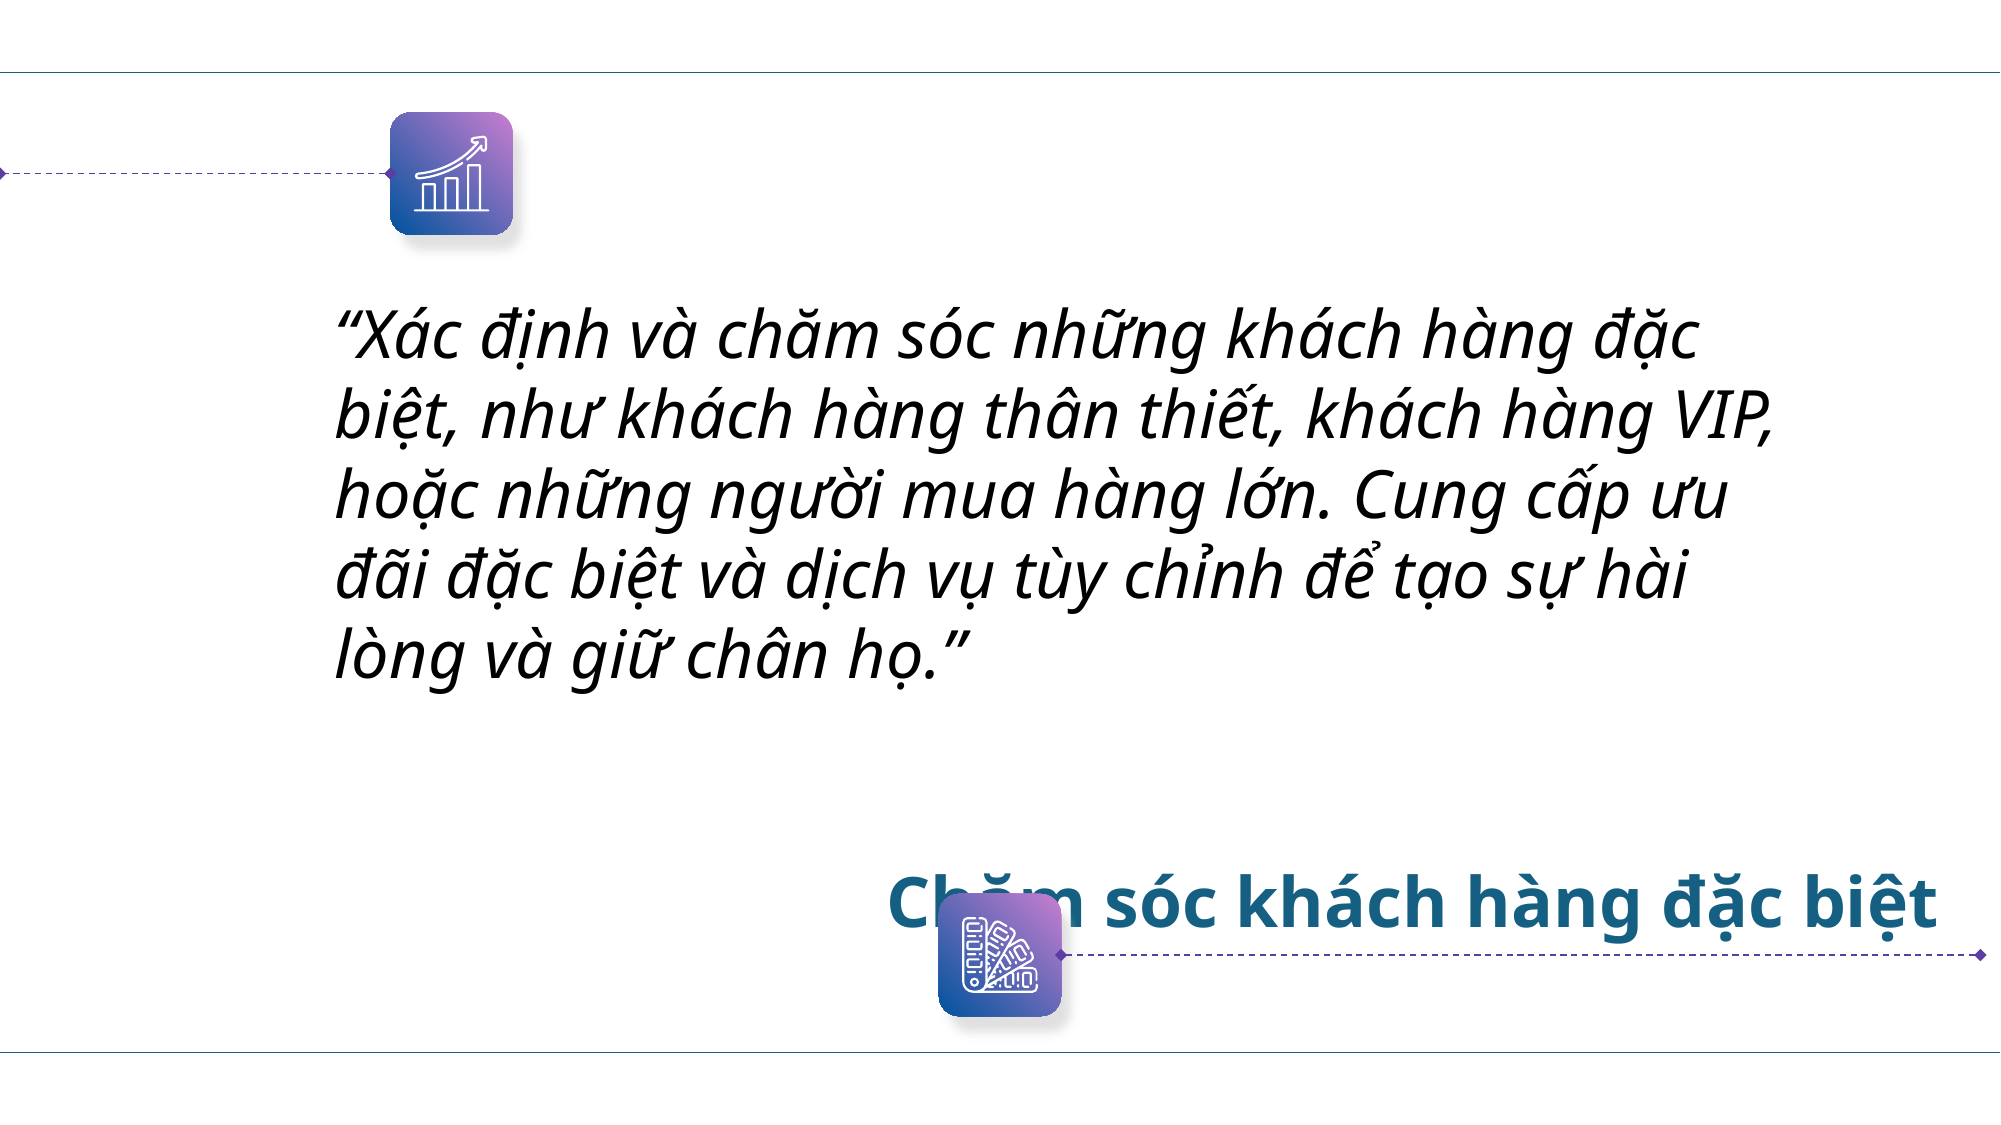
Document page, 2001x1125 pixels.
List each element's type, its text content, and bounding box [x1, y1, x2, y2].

text_box [938, 893, 1062, 1017]
text_box [390, 112, 513, 235]
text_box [961, 916, 1039, 994]
title Chăm sóc khách hàng đặc biệt [728, 847, 1960, 979]
subtitle “Xác định và chăm sóc những khách hàng đặc biệt, như khách hàng thân thiết, khách hàng VIP, hoặc những người mua hàng lớn. Cung cấp ưu đãi đặc biệt và dịch vụ tùy chỉnh để tạo sự hài lòng và giữ chân họ.” [314, 314, 1808, 712]
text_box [413, 135, 490, 212]
